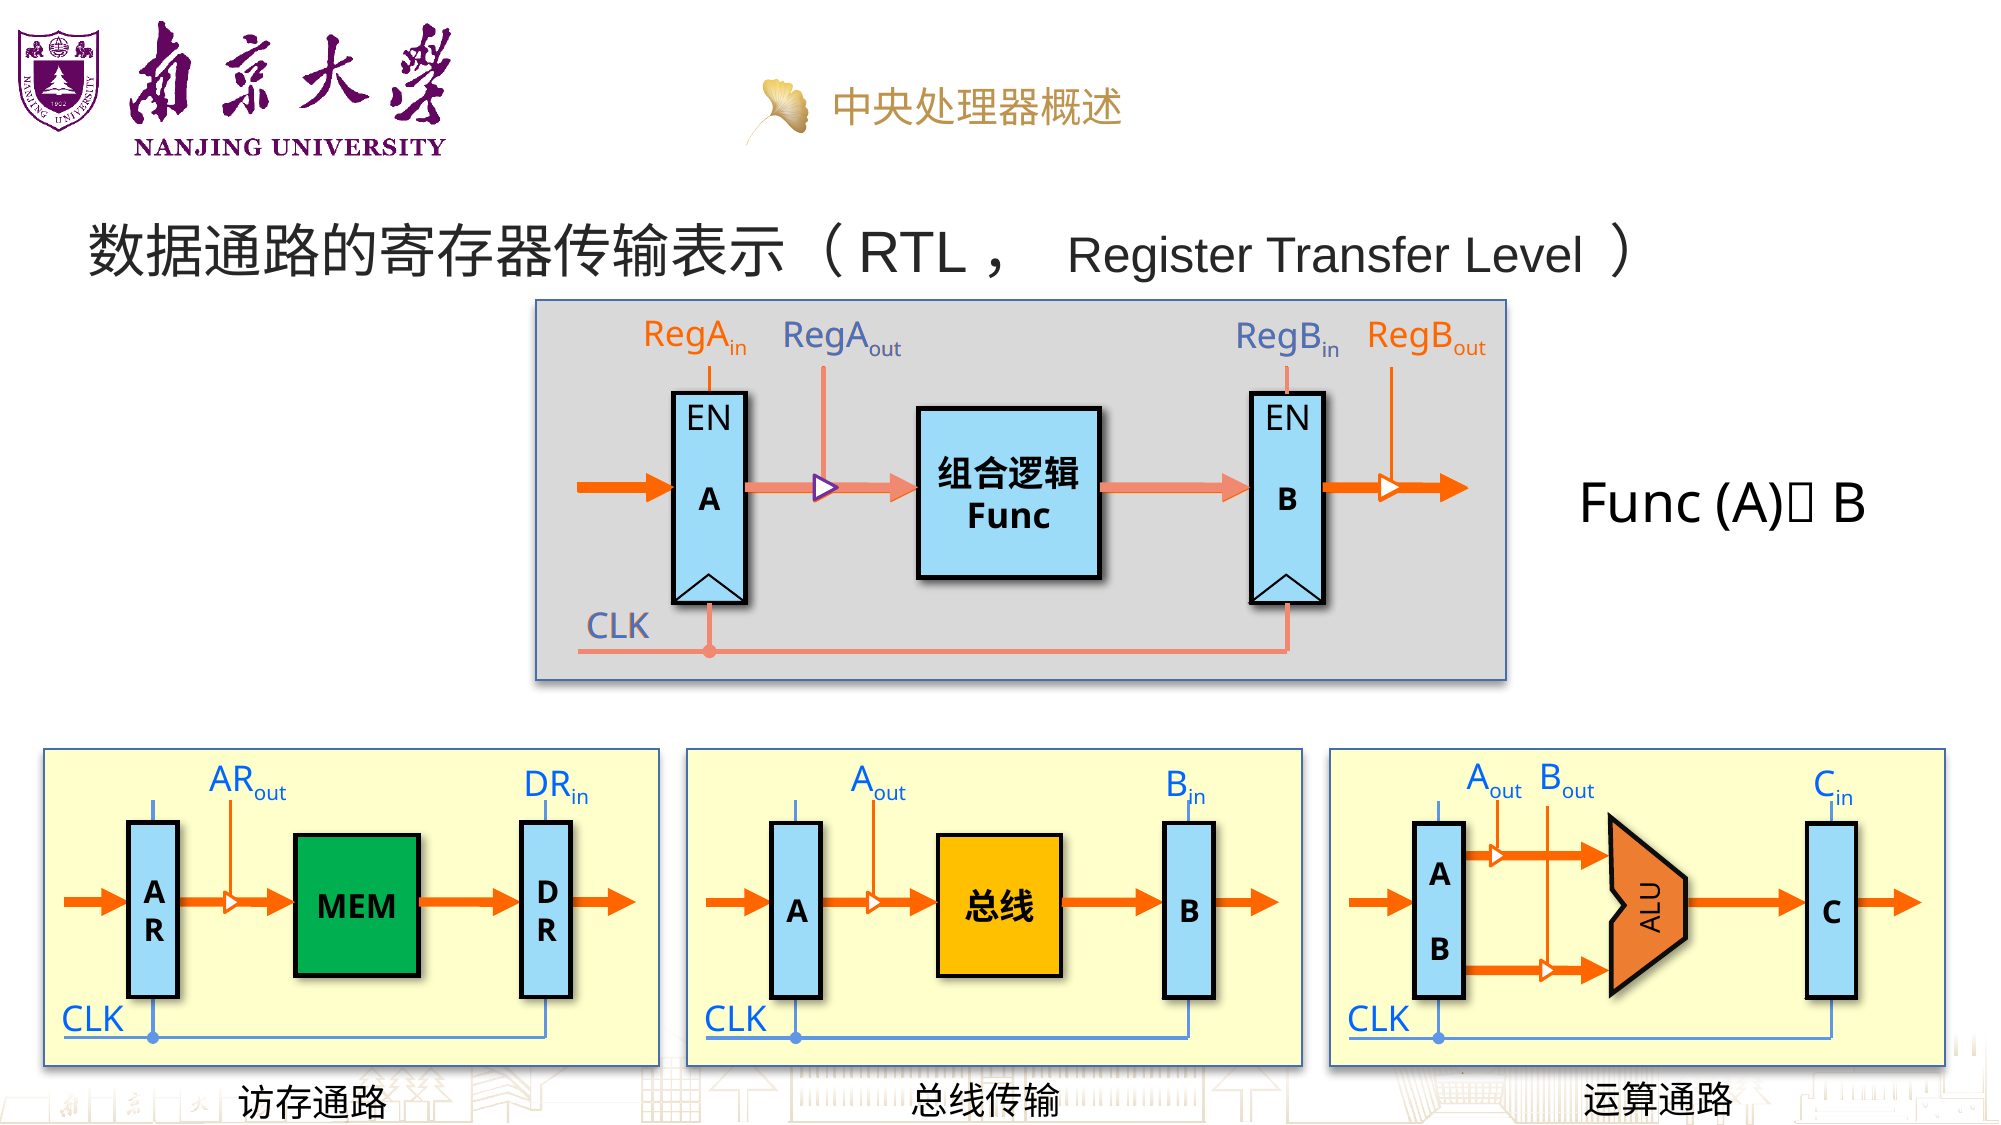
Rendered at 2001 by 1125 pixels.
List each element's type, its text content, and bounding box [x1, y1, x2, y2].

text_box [569, 595, 1288, 654]
text_box [535, 400, 1507, 681]
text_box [1250, 395, 1324, 603]
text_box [687, 749, 1303, 1125]
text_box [1330, 746, 1946, 1125]
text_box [1215, 305, 1361, 395]
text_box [44, 748, 660, 1125]
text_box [89, 188, 1747, 400]
text_box 中央处理器概述 [816, 73, 1226, 139]
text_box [759, 304, 925, 484]
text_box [673, 392, 746, 595]
picture [731, 64, 830, 169]
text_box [744, 475, 919, 500]
text_box Func (A) B [1563, 459, 1883, 542]
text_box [568, 303, 1508, 654]
picture [18, 21, 451, 160]
